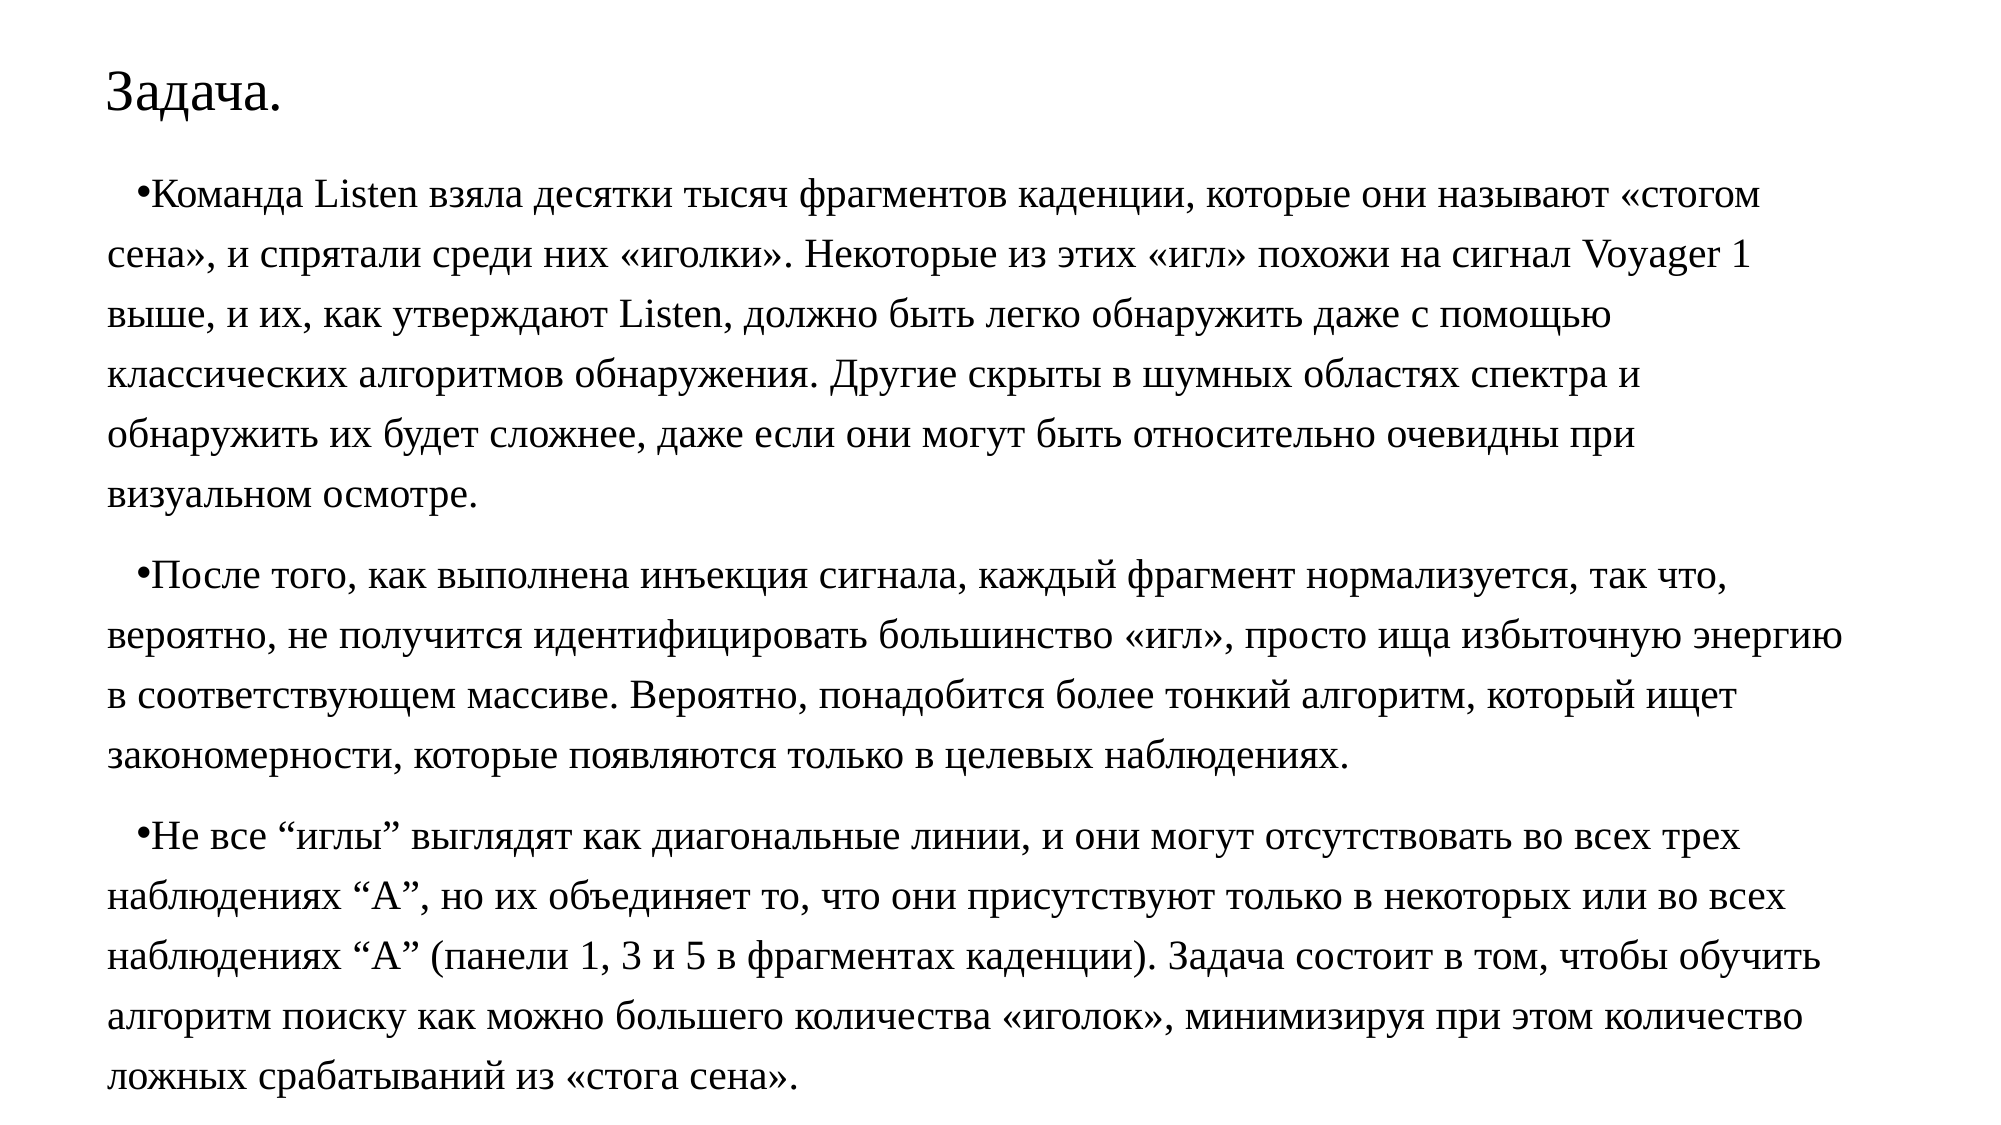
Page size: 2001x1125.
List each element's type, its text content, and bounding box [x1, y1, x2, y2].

title Задача. [0, 0, 1058, 200]
list Команда Listen взяла десятки тысяч фрагментов каденции, которые они называют «стогом сена», и спрятали среди них «иголки». Некоторые из этих «игл» похожи на сигнал Voyager 1 выше, и их, как утверждают Listen, должно быть легко обнаружить даже с помощью классических алгоритмов обнаружения. Другие скрыты в шумных областях спектра и обнаружить их будет сложнее, даже если они могут быть относительно очевидны при визуальном осмотре. После того, как выполнена инъекция сигнала, каждый фрагмент нормализуется, так что, вероятно, не получится идентифицировать большинство «игл», просто ища избыточную энергию в соответствующем массиве. Вероятно, понадобится более тонкий алгоритм, который ищет закономерности, которые появляются только в целевых наблюдениях. Не все “иглы” выглядят как диагональные линии, и они могут отсутствовать во всех трех наблюдениях “А”, но их объединяет то, что они присутствуют только в некоторых или во всех наблюдениях “А” (панели 1, 3 и 5 в фрагментах каденции). Задача состоит в том, чтобы обучить алгоритм поиску как можно большего количества «иголок», минимизируя при этом количество ложных срабатываний из «стога сена». [62, 148, 1859, 977]
